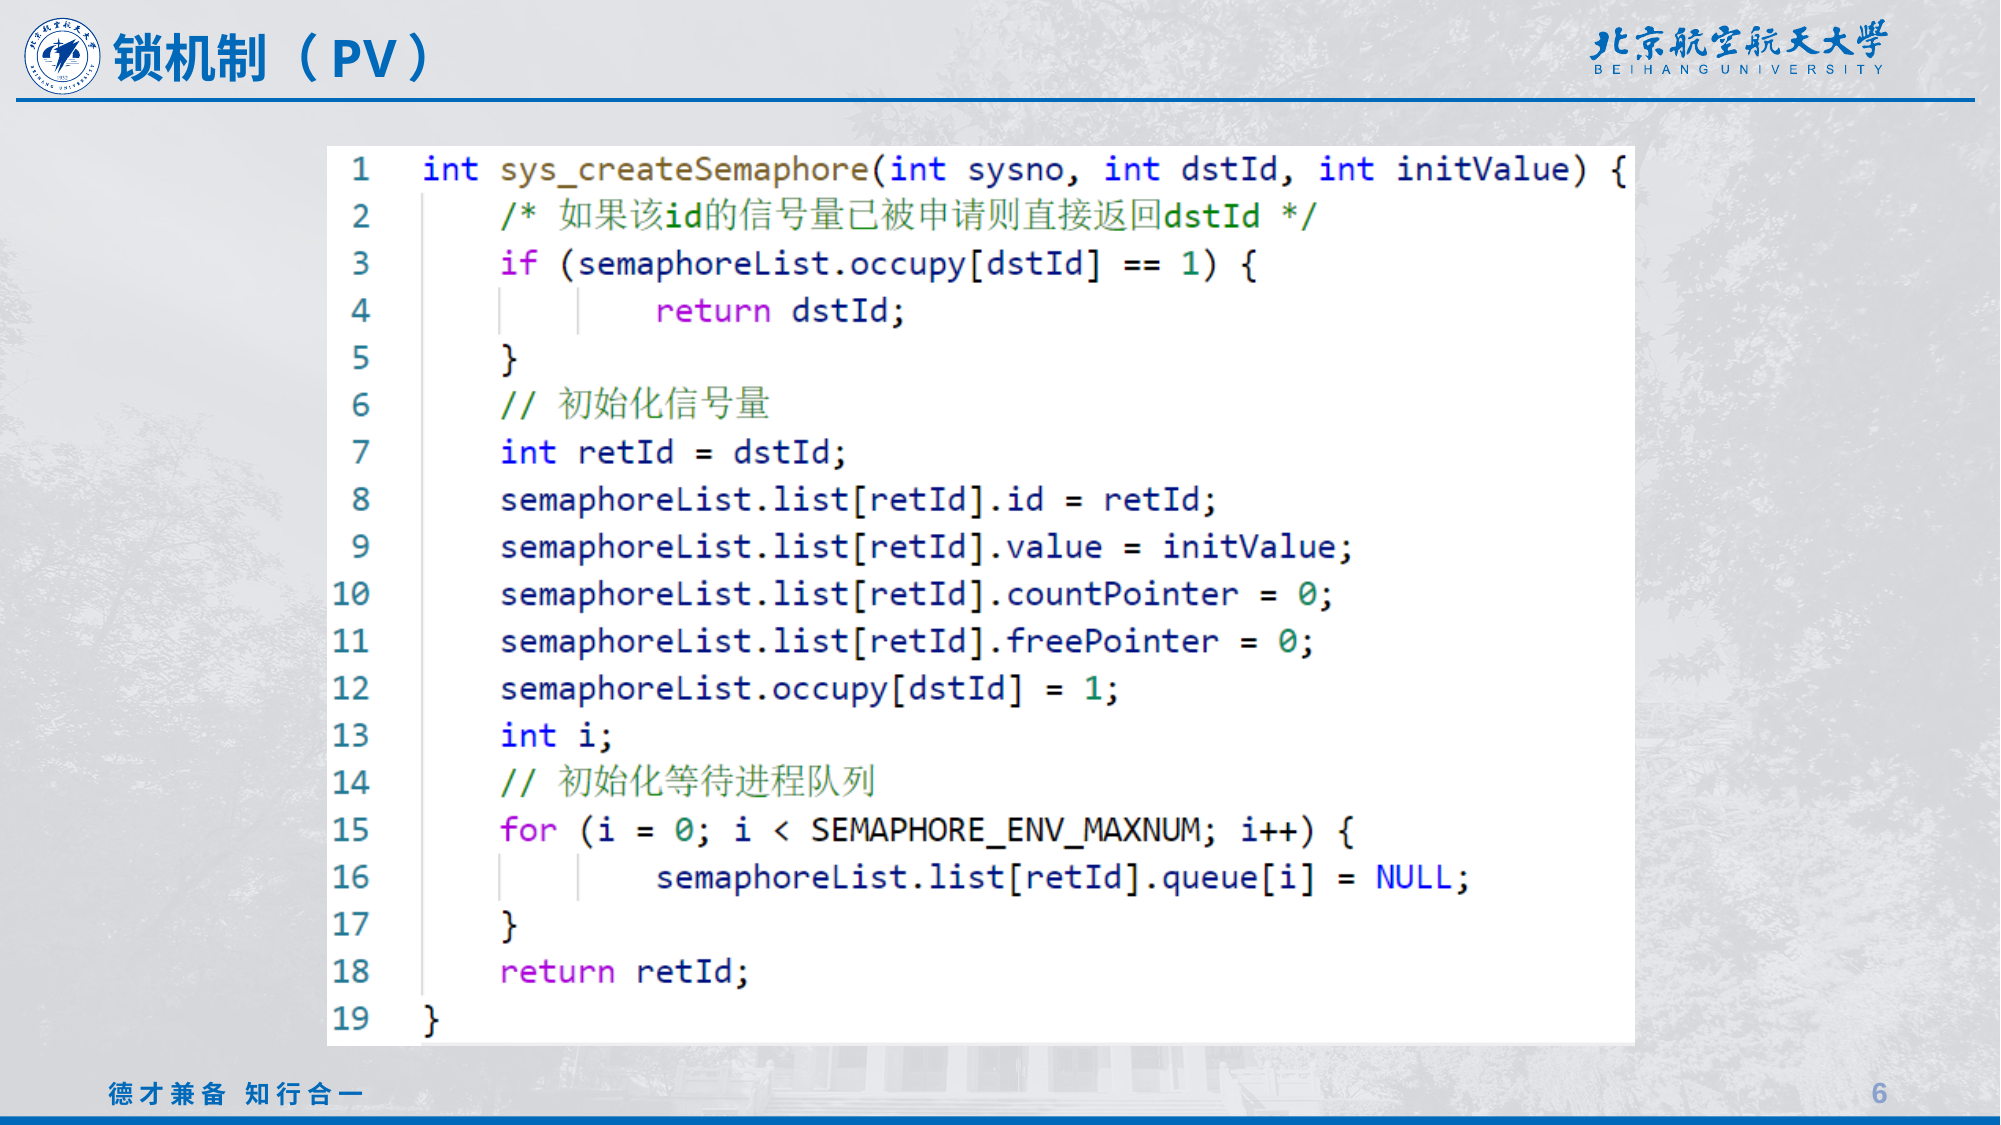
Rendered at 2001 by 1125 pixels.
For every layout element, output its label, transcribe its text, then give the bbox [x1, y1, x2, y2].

picture [327, 146, 1635, 1047]
list 锁机制（PV） [112, 25, 1177, 97]
slide_number 6 [1437, 1080, 1888, 1105]
